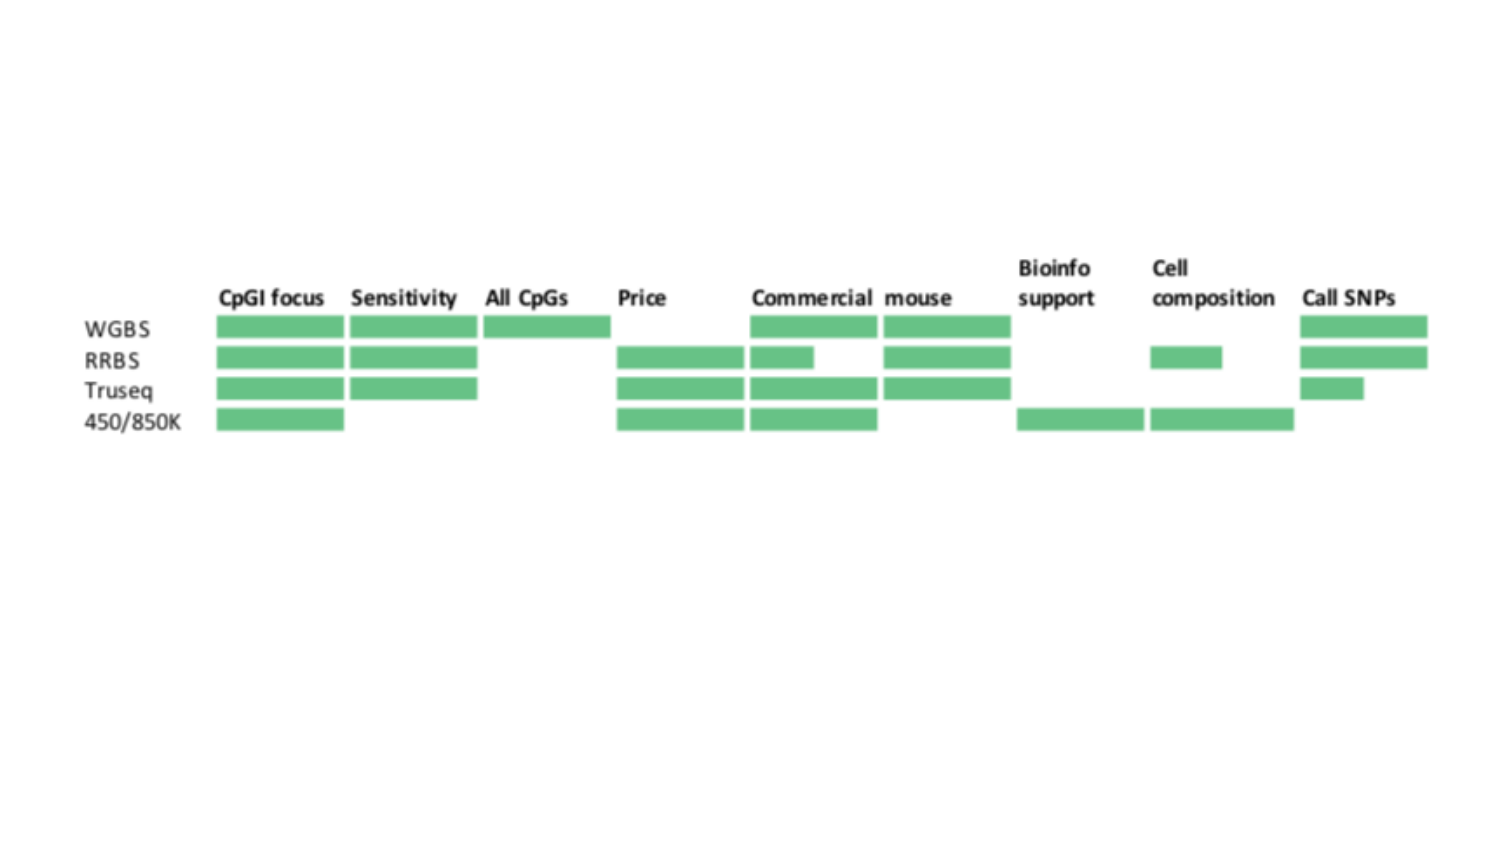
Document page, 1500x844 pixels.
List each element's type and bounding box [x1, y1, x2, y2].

picture [52, 250, 1457, 466]
